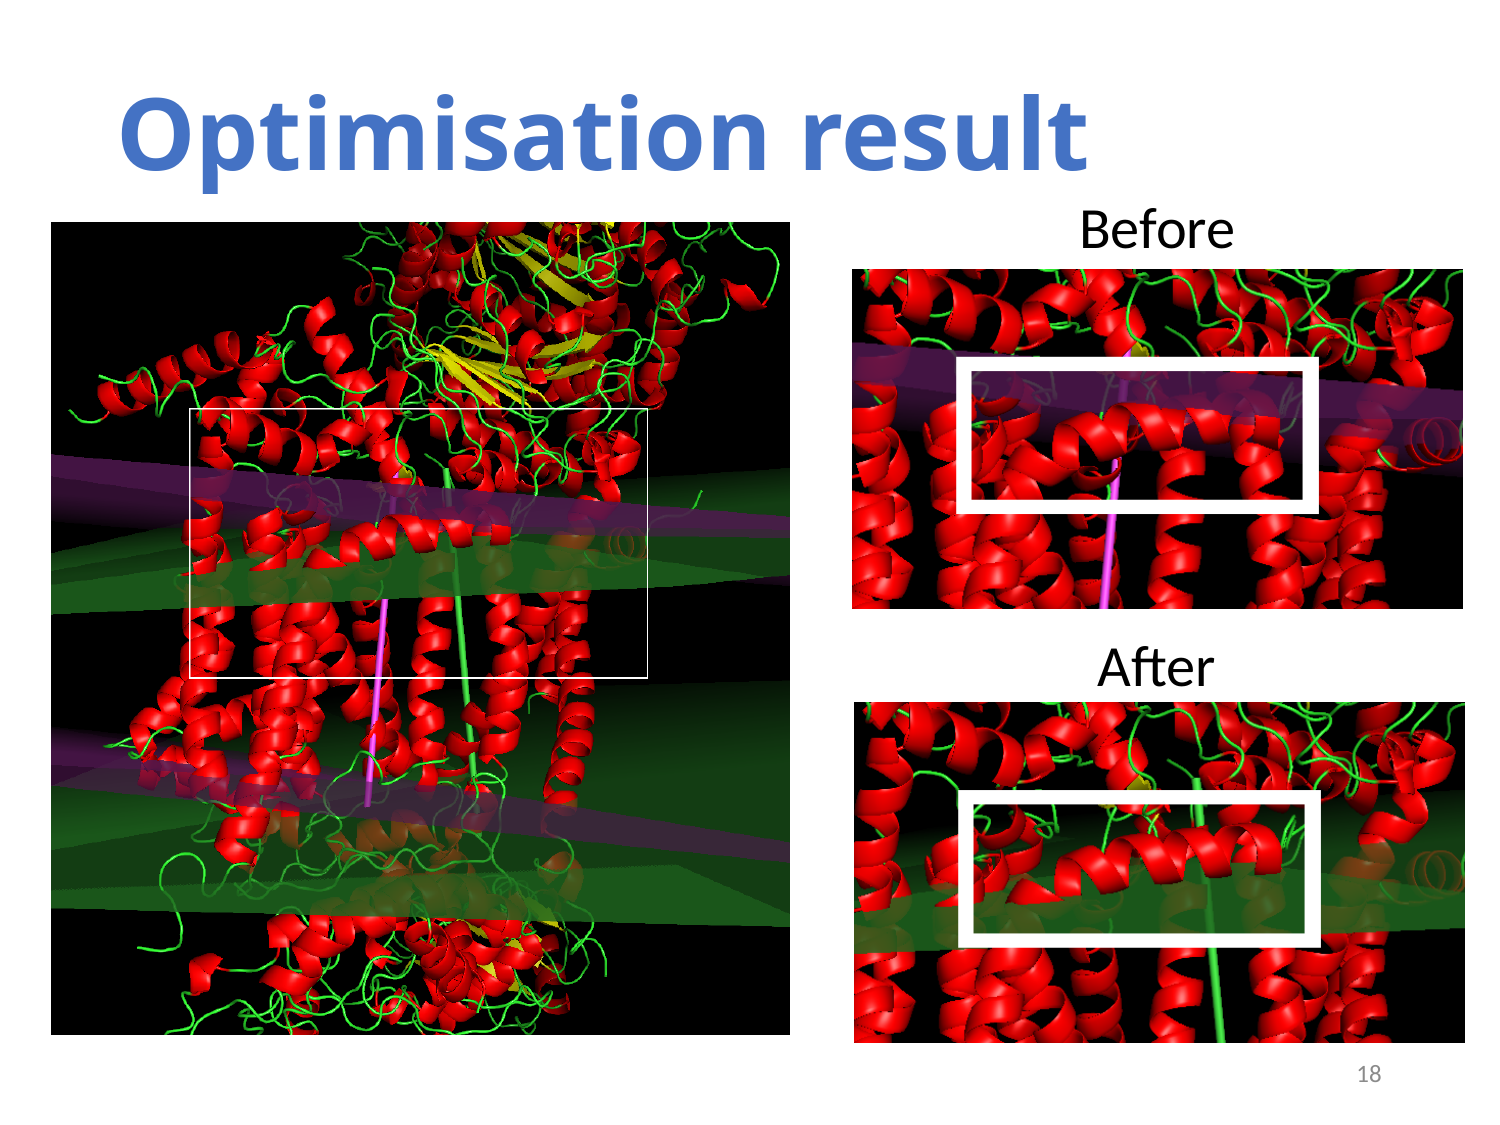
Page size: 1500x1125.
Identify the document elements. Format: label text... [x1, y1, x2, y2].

picture [852, 269, 1463, 609]
text_box Before [852, 183, 1463, 268]
title Optimisation result [101, 29, 1395, 247]
picture [51, 222, 790, 1035]
picture [854, 702, 1465, 1043]
text_box After [852, 620, 1463, 705]
slide_number 18 [1059, 1043, 1397, 1103]
